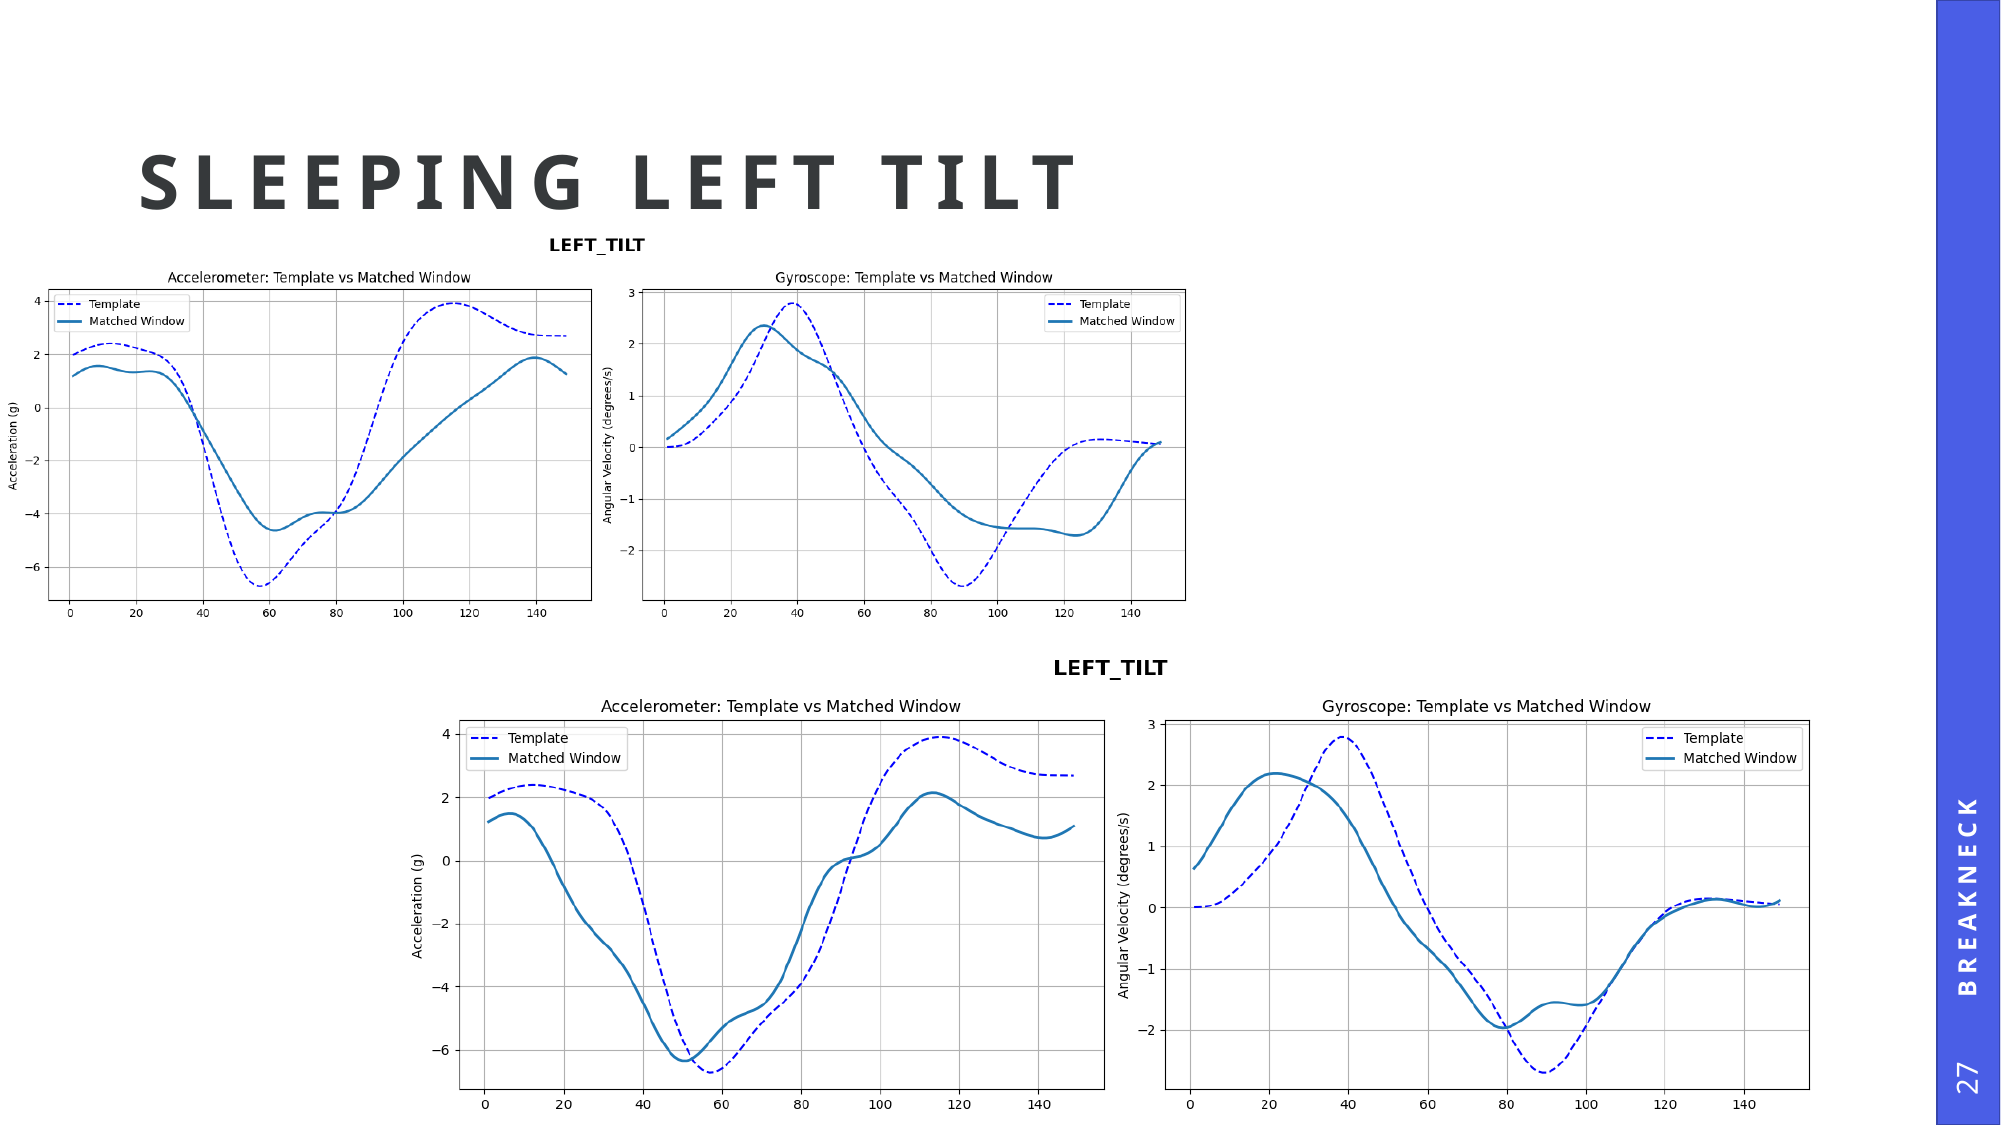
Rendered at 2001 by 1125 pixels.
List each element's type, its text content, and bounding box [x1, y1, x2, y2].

footer breakneck [1937, 0, 2000, 1032]
picture [402, 650, 1818, 1121]
picture [0, 230, 1193, 627]
title Sleeping left tilt [139, 145, 1732, 306]
slide_number 27 [1937, 1032, 2000, 1125]
